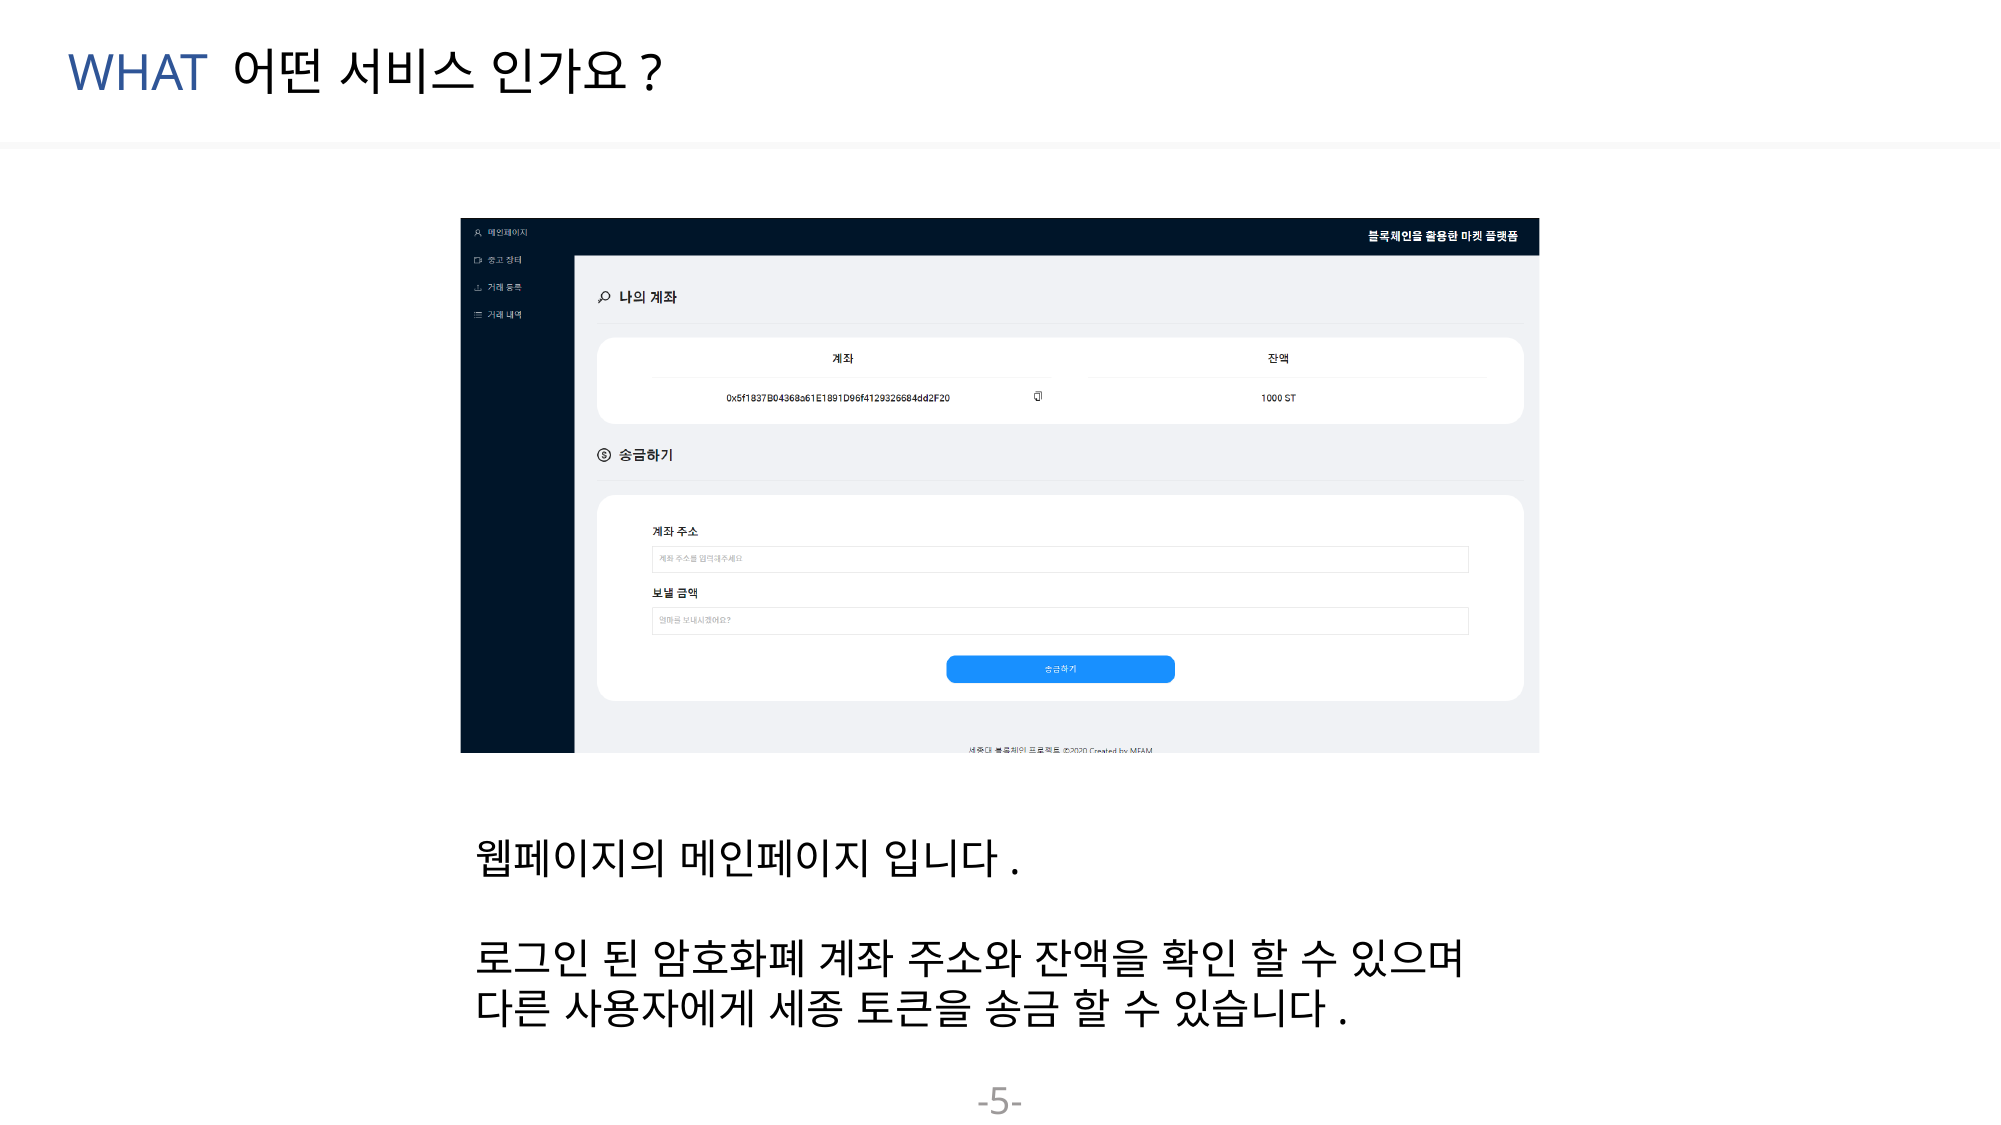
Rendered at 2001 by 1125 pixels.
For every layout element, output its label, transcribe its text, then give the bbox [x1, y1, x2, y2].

text_box -5- [962, 1069, 1038, 1125]
picture [460, 218, 1540, 753]
text_box WHAT 어떤 서비스 인가요? [52, 31, 954, 116]
text_box 웹페이지의 메인페이지 입니다. 로그인 된 암호화폐 계좌 주소와 잔액을 확인 할 수 있으며 다른 사용자에게 세종 토큰을 송금 할 수 있습니다. [460, 825, 1613, 1041]
